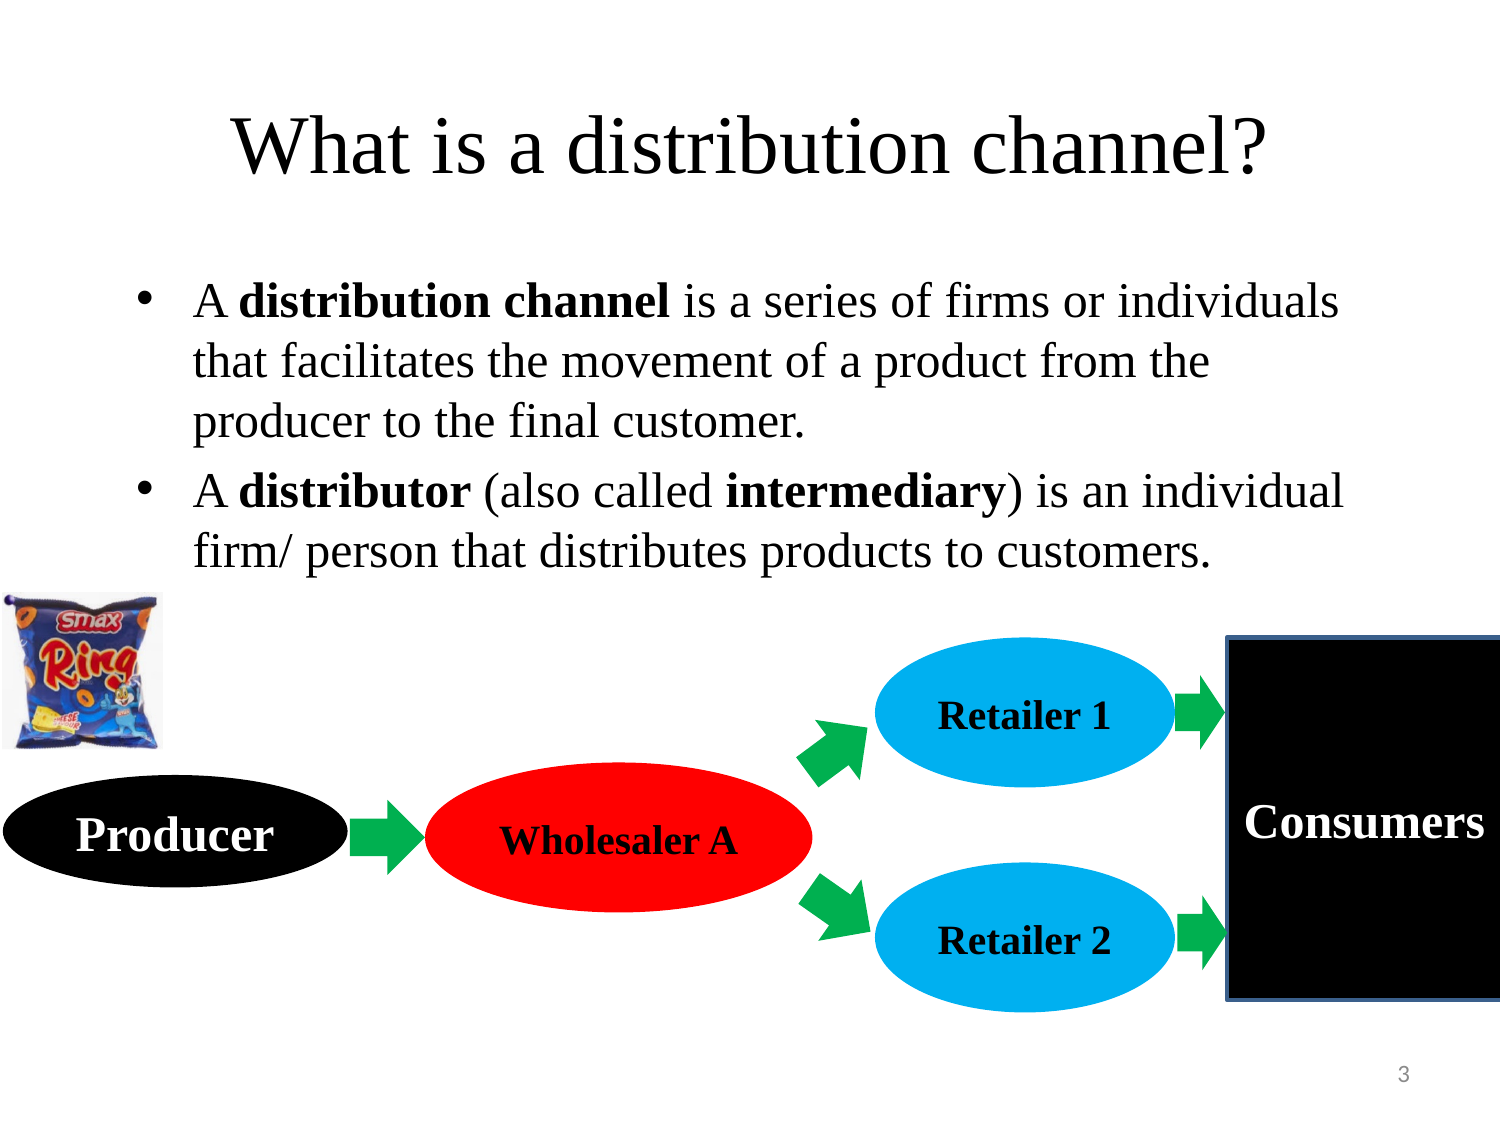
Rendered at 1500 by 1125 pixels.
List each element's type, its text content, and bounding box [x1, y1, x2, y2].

text_box [1172, 672, 1227, 752]
text_box Retailer 1 [872, 635, 1173, 790]
text_box Wholesaler A [423, 760, 815, 915]
list A distribution channel is a series of firms or individuals that facilitates the movement of a product from the producer to the final customer. A distributor (also called intermediary) is an individual firm/ person that distributes products to customers. [121, 259, 1372, 1002]
text_box [1175, 893, 1230, 973]
text_box [796, 871, 873, 943]
text_box [794, 717, 870, 790]
slide_number 3 [1074, 1042, 1425, 1103]
title What is a distribution channel? [118, 82, 1382, 199]
text_box Consumers [1225, 635, 1500, 1002]
text_box Retailer 2 [872, 860, 1175, 1015]
text_box [347, 798, 428, 877]
text_box Producer [0, 772, 347, 890]
picture [2, 591, 163, 751]
